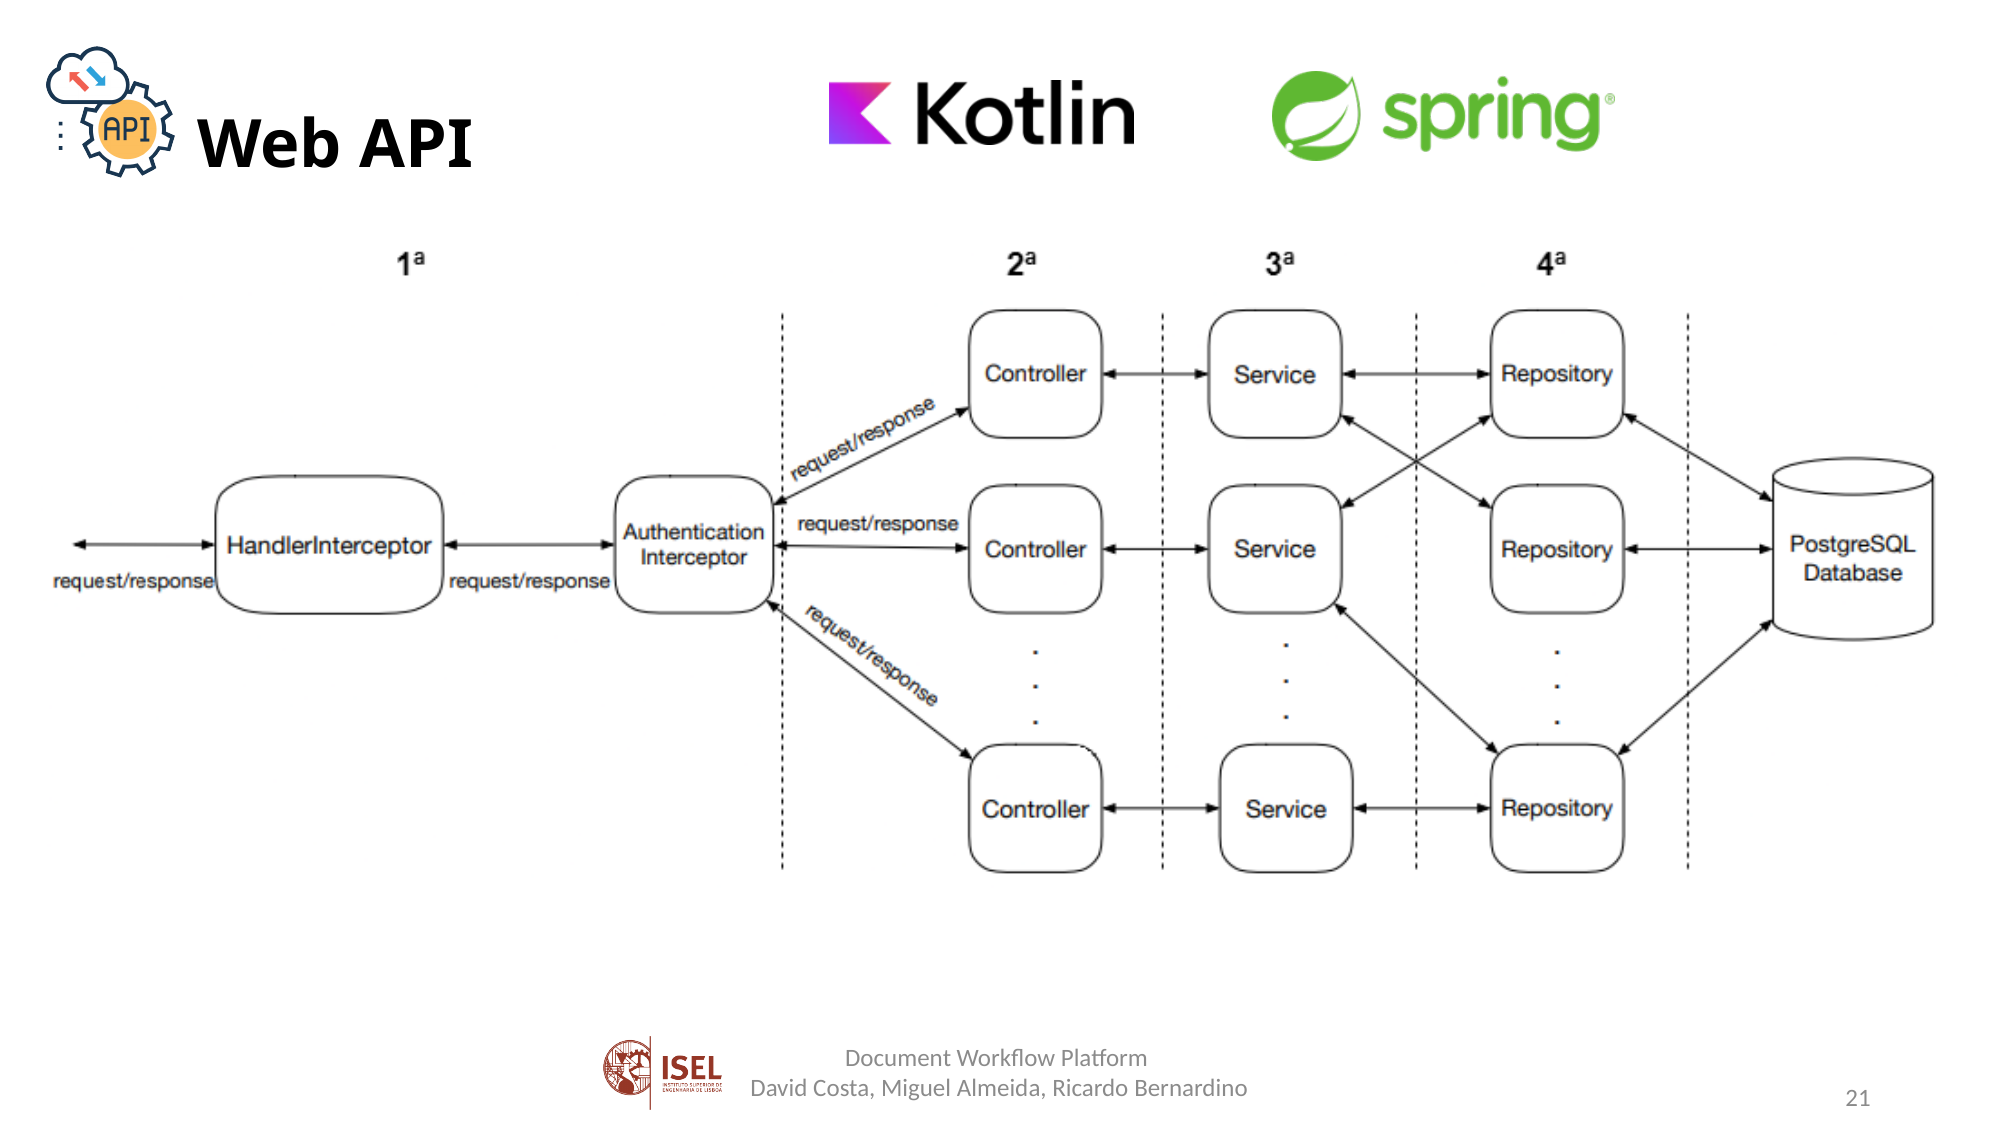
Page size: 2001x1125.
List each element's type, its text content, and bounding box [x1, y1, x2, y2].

text_box 21 [1435, 1066, 1886, 1125]
picture [603, 1036, 722, 1110]
picture [1272, 71, 1615, 161]
picture [46, 46, 175, 178]
picture [829, 80, 1134, 146]
picture [41, 238, 1961, 888]
footer Document Workflow Platform David Costa, Miguel Almeida, Ricardo Bernardino [722, 1041, 1338, 1102]
text_box Web API [182, 3, 1003, 229]
